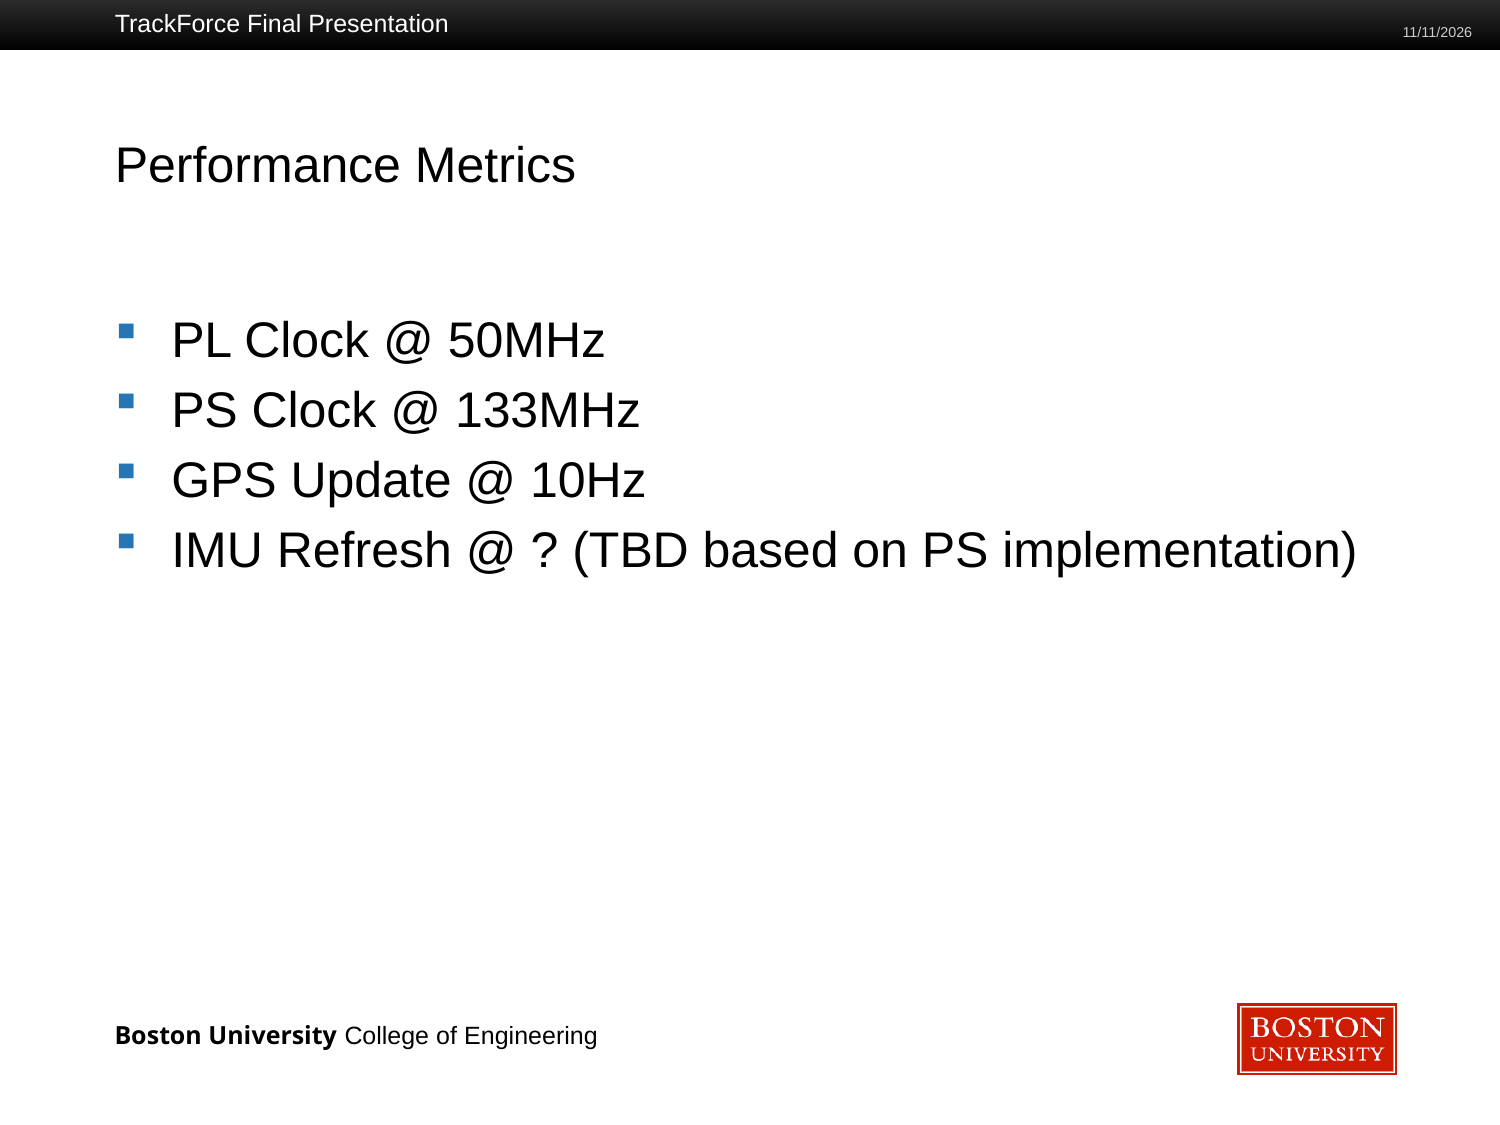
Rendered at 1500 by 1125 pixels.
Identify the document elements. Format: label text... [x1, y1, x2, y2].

list PL Clock @ 50MHz PS Clock @ 133MHz GPS Update @ 10Hz IMU Refresh @ ? (TBD based on PS implementation) [99, 299, 1400, 938]
title Performance Metrics [99, 125, 1400, 238]
picture [1237, 1003, 1397, 1075]
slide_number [1312, 12, 1488, 50]
footer TrackForce Final Presentation [99, 0, 938, 50]
